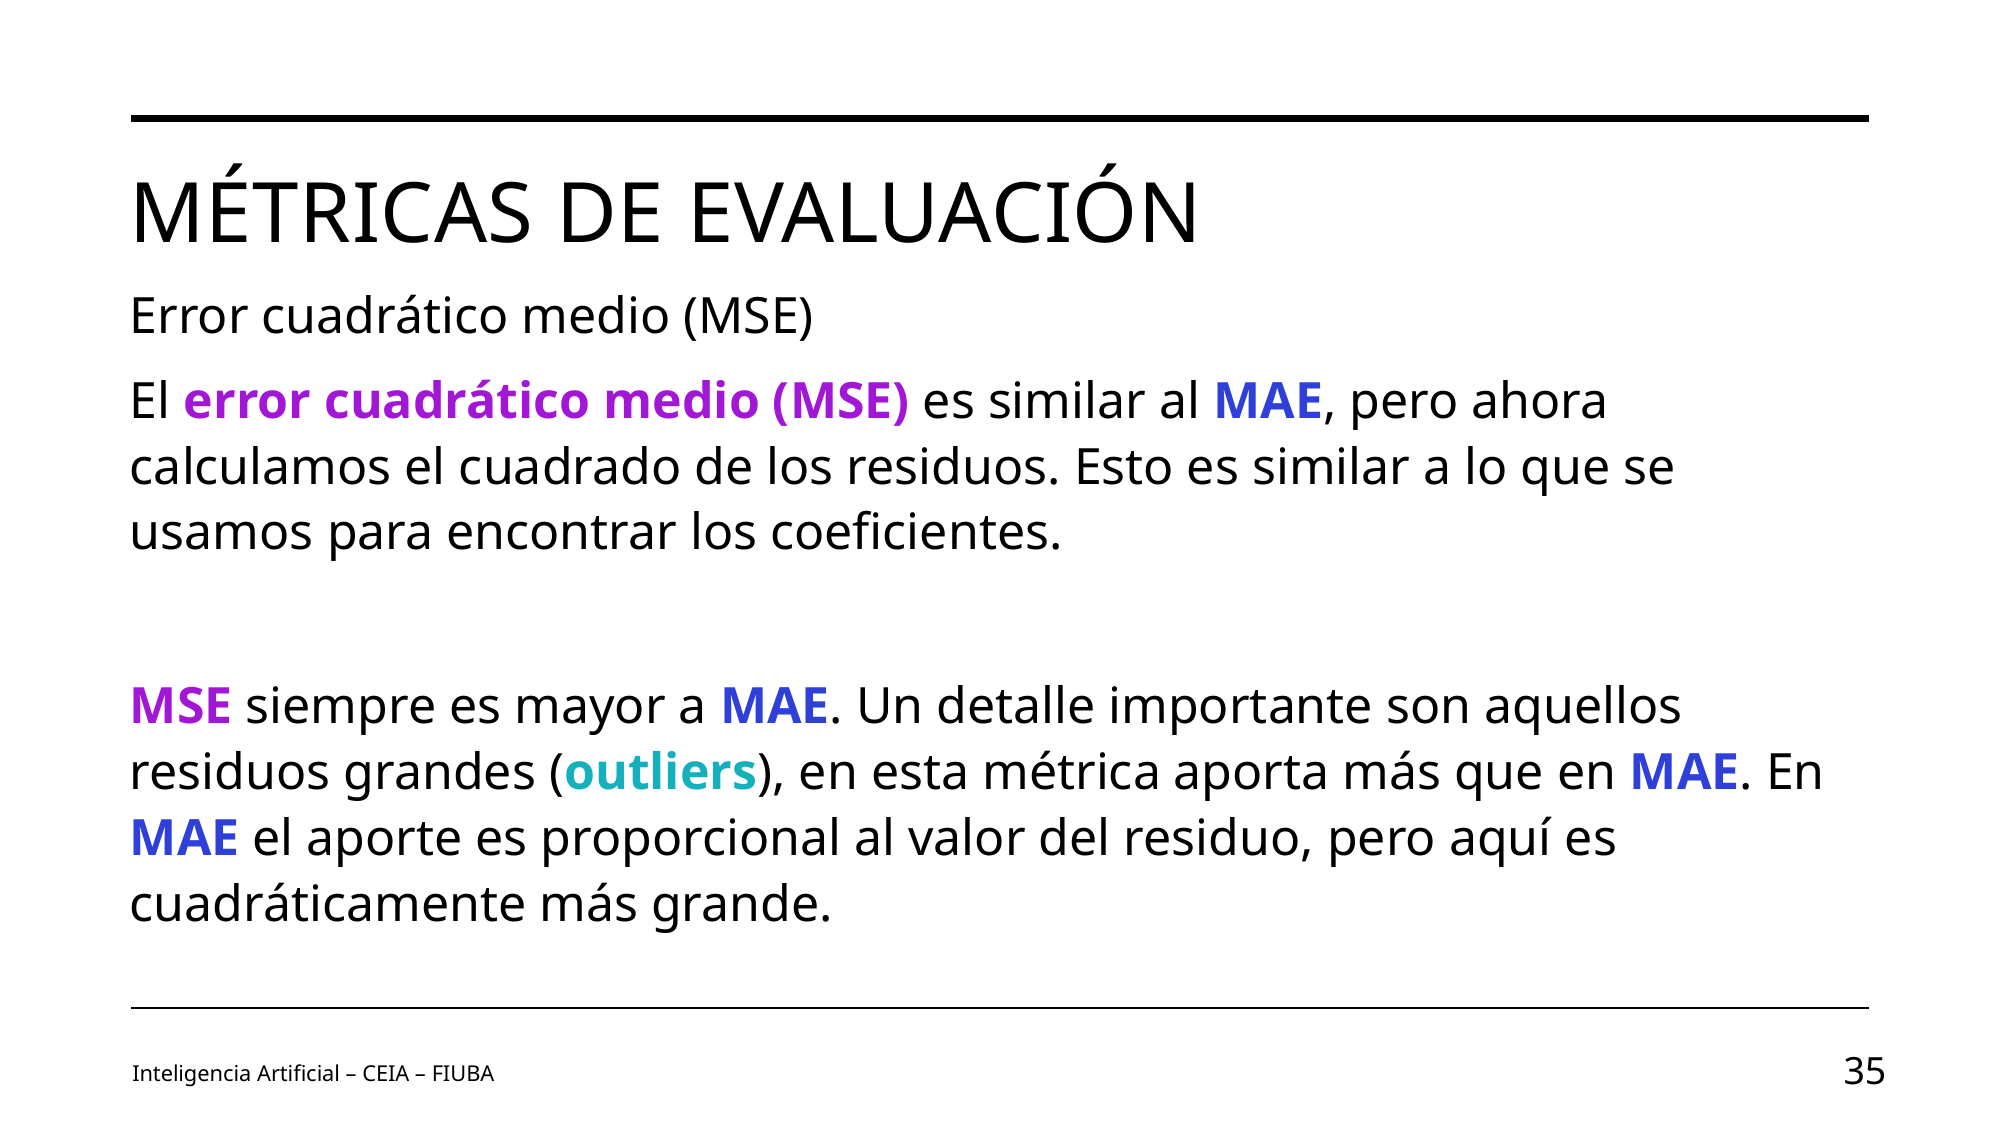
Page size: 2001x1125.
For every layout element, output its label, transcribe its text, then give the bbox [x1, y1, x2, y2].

footer Inteligencia Artificial – CEIA – FIUBA [117, 1042, 862, 1103]
title Métricas de evaluación [114, 151, 1869, 290]
text_box Error cuadrático medio (MSE) [114, 275, 1377, 351]
slide_number 35 [1791, 1042, 1902, 1103]
